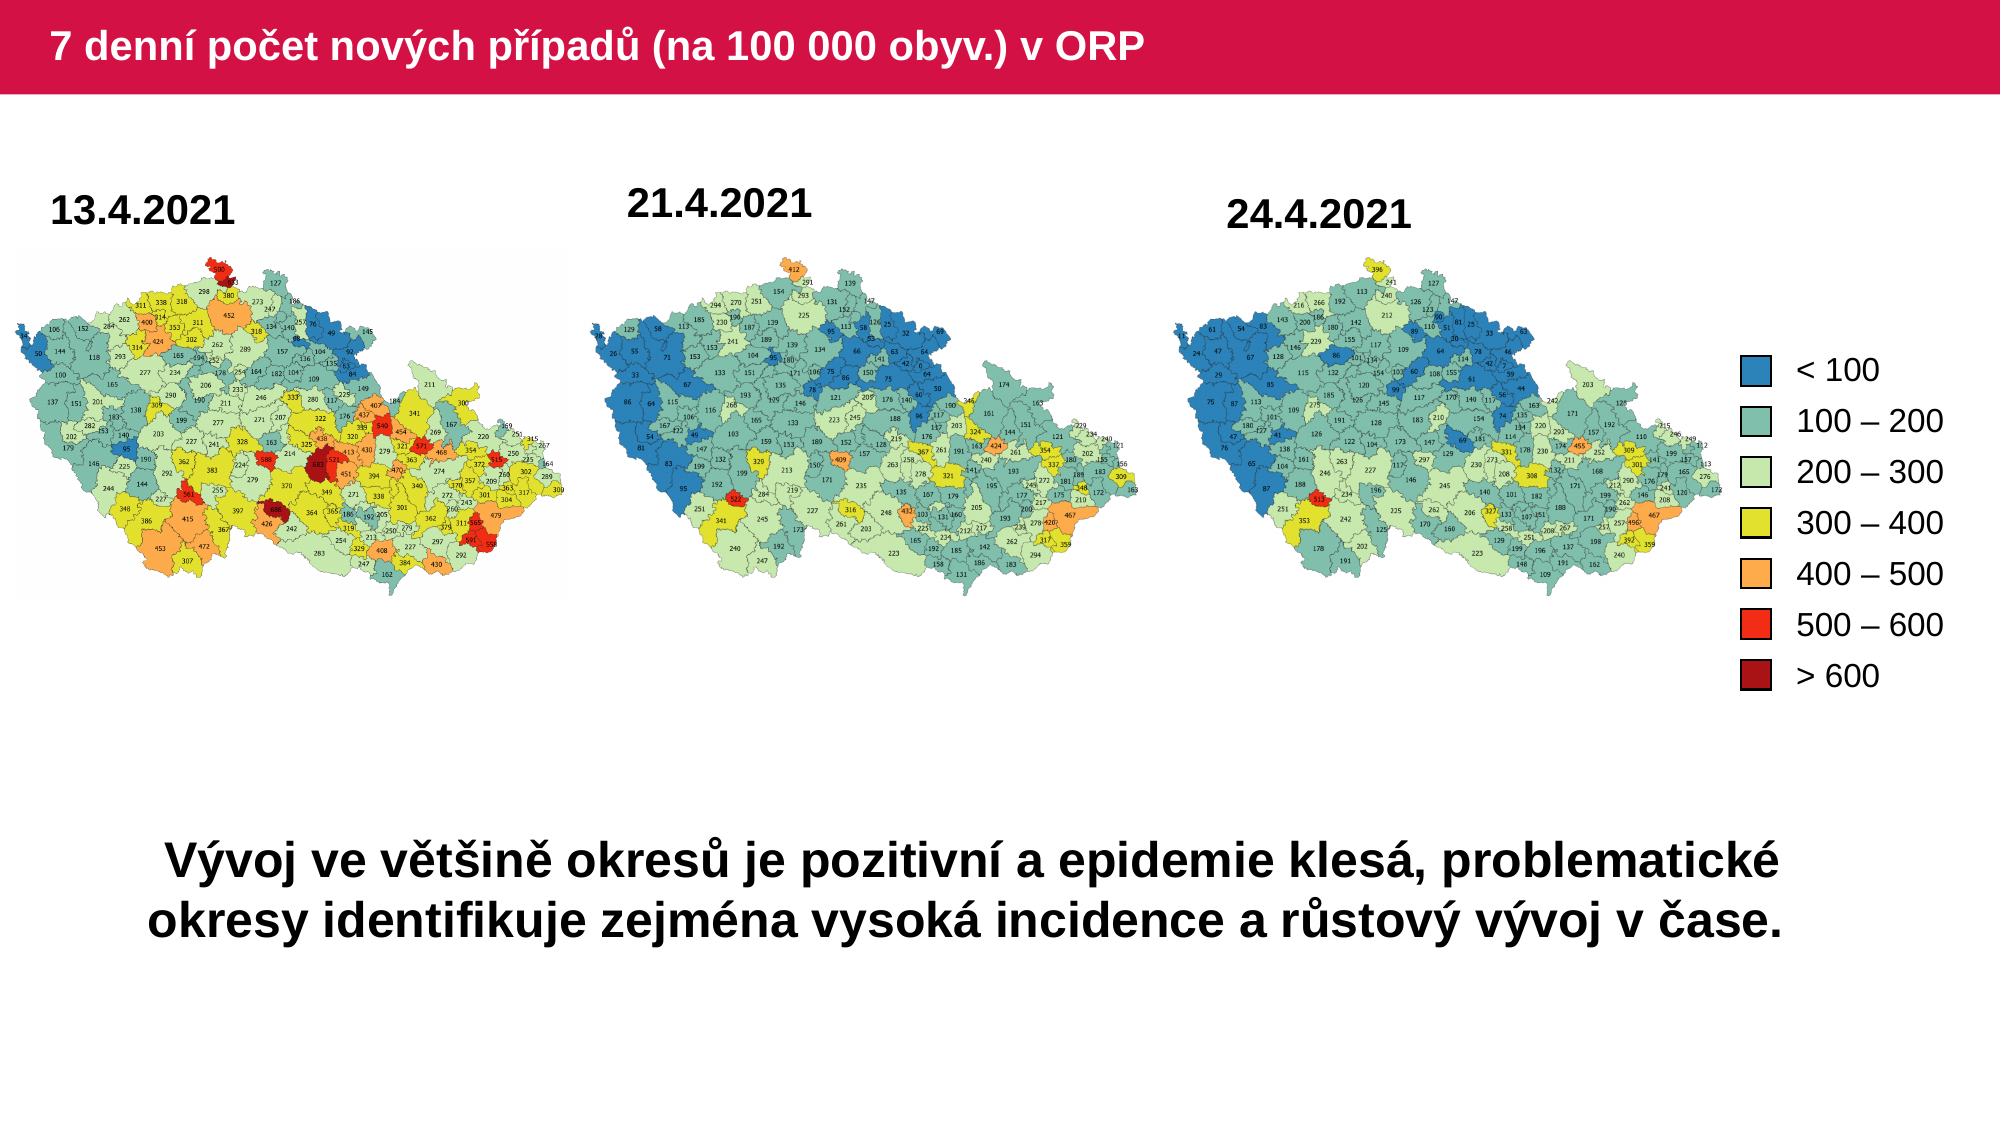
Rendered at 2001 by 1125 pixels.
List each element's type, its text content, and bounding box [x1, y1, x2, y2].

text_box 24.4.2021 [1211, 179, 1428, 245]
text_box 13.4.2021 [35, 175, 251, 241]
text_box [1740, 406, 1772, 437]
text_box 100 – 200 [1781, 391, 1960, 442]
text_box 500 – 600 [1781, 595, 1960, 651]
text_box 400 – 500 [1781, 544, 1960, 595]
text_box [1740, 659, 1772, 691]
text_box 300 – 400 [1781, 493, 1960, 544]
text_box Vývoj ve většině okresů je pozitivní a epidemie klesá, problematické okresy identifikuje zejména vysoká incidence a růstový vývoj v čase. [121, 820, 1826, 955]
title 7 denní počet nových případů (na 100 000 obyv.) v ORP [34, 0, 1696, 95]
picture [1168, 248, 1739, 603]
text_box [1740, 558, 1772, 589]
text_box 200 – 300 [1781, 442, 1960, 493]
text_box [1740, 608, 1772, 640]
text_box [1740, 456, 1772, 488]
text_box [1740, 355, 1772, 387]
picture [579, 248, 1147, 603]
text_box > 600 [1781, 647, 1896, 702]
text_box [1740, 507, 1772, 539]
text_box 21.4.2021 [612, 168, 828, 234]
text_box < 100 [1781, 340, 1896, 391]
picture [10, 248, 569, 603]
